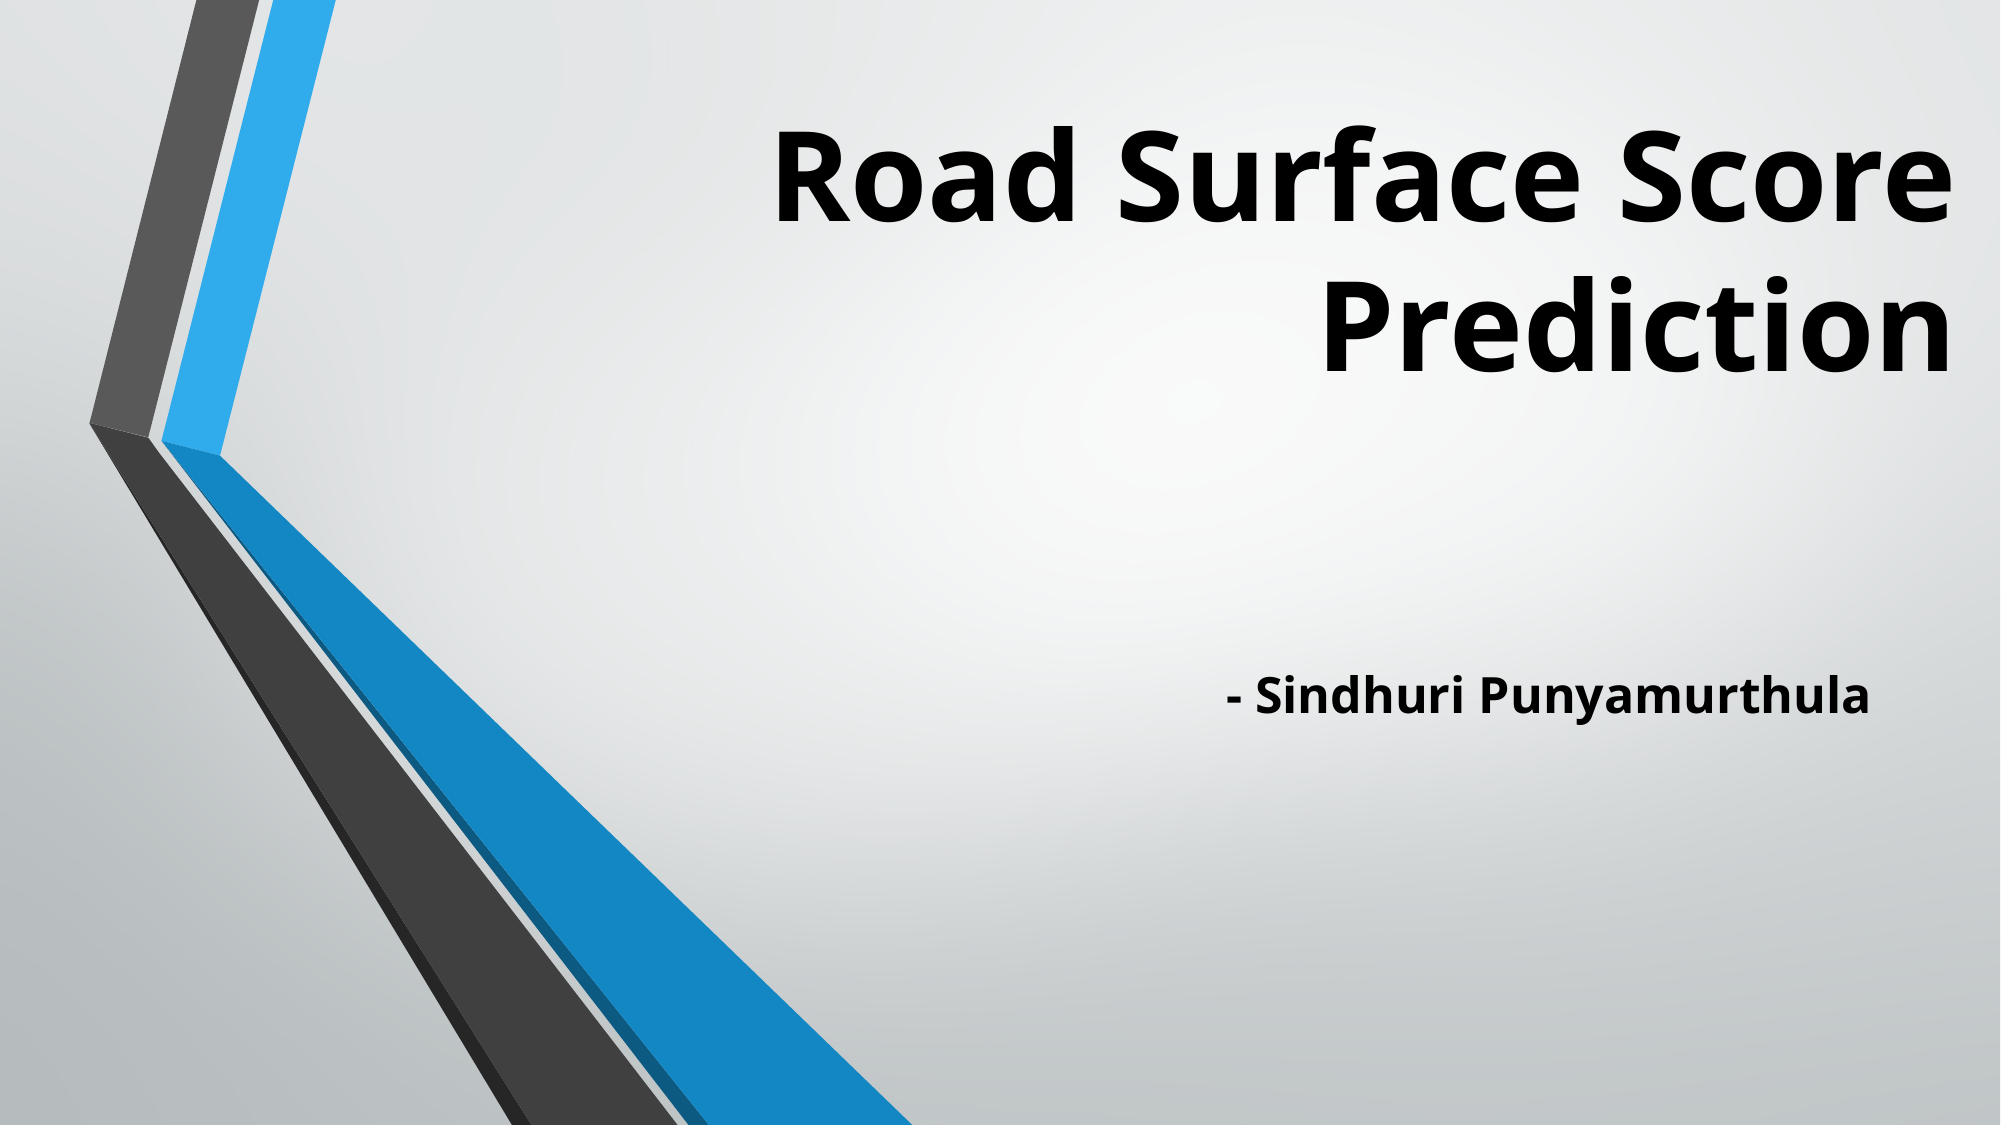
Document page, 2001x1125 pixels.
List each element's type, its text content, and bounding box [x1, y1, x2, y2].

title Road Surface Score Prediction [245, 163, 1973, 405]
subtitle - Sindhuri Punyamurthula [740, 655, 1887, 884]
